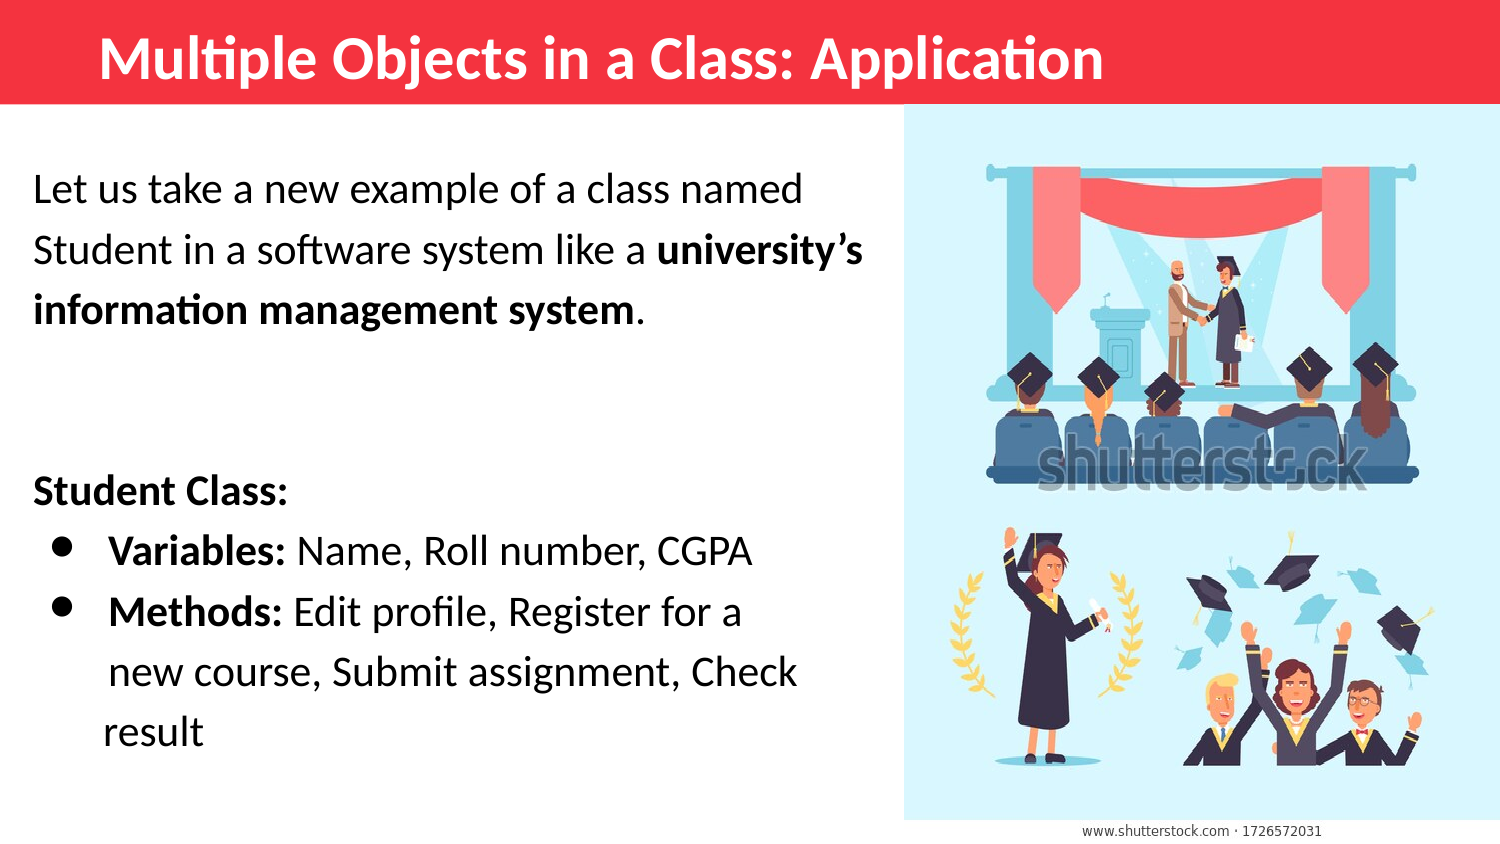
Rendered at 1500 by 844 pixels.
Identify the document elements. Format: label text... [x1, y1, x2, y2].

text_box [0, 0, 1500, 105]
text_box Multiple Objects in a Class: Application [83, 2, 1161, 138]
picture [904, 104, 1500, 844]
text_box Let us take a new example of a class named Student in a software system like a university’s information management system. Student Class: Variables: Name, Roll number, CGPA Methods: Edit profile, Register for a new course, Submit assignment, Check result [18, 137, 899, 558]
